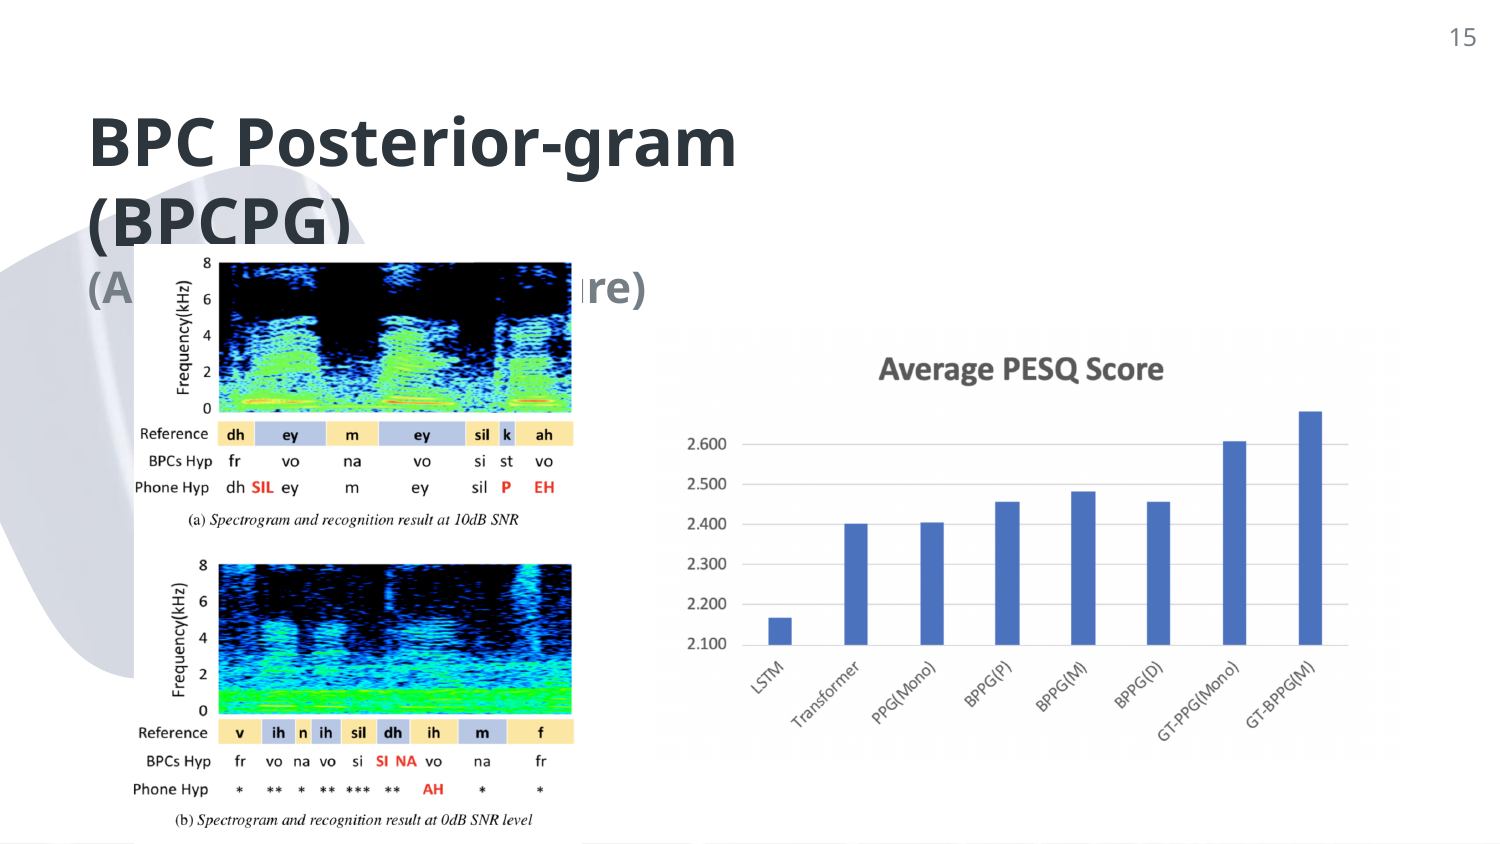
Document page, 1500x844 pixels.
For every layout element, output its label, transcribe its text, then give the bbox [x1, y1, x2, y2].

picture [651, 323, 1399, 765]
slide_number 15 [1387, 21, 1478, 86]
picture [0, 228, 583, 844]
text_box BPC Posterior-gram (BPCPG) (Additional input feature) [87, 99, 966, 260]
